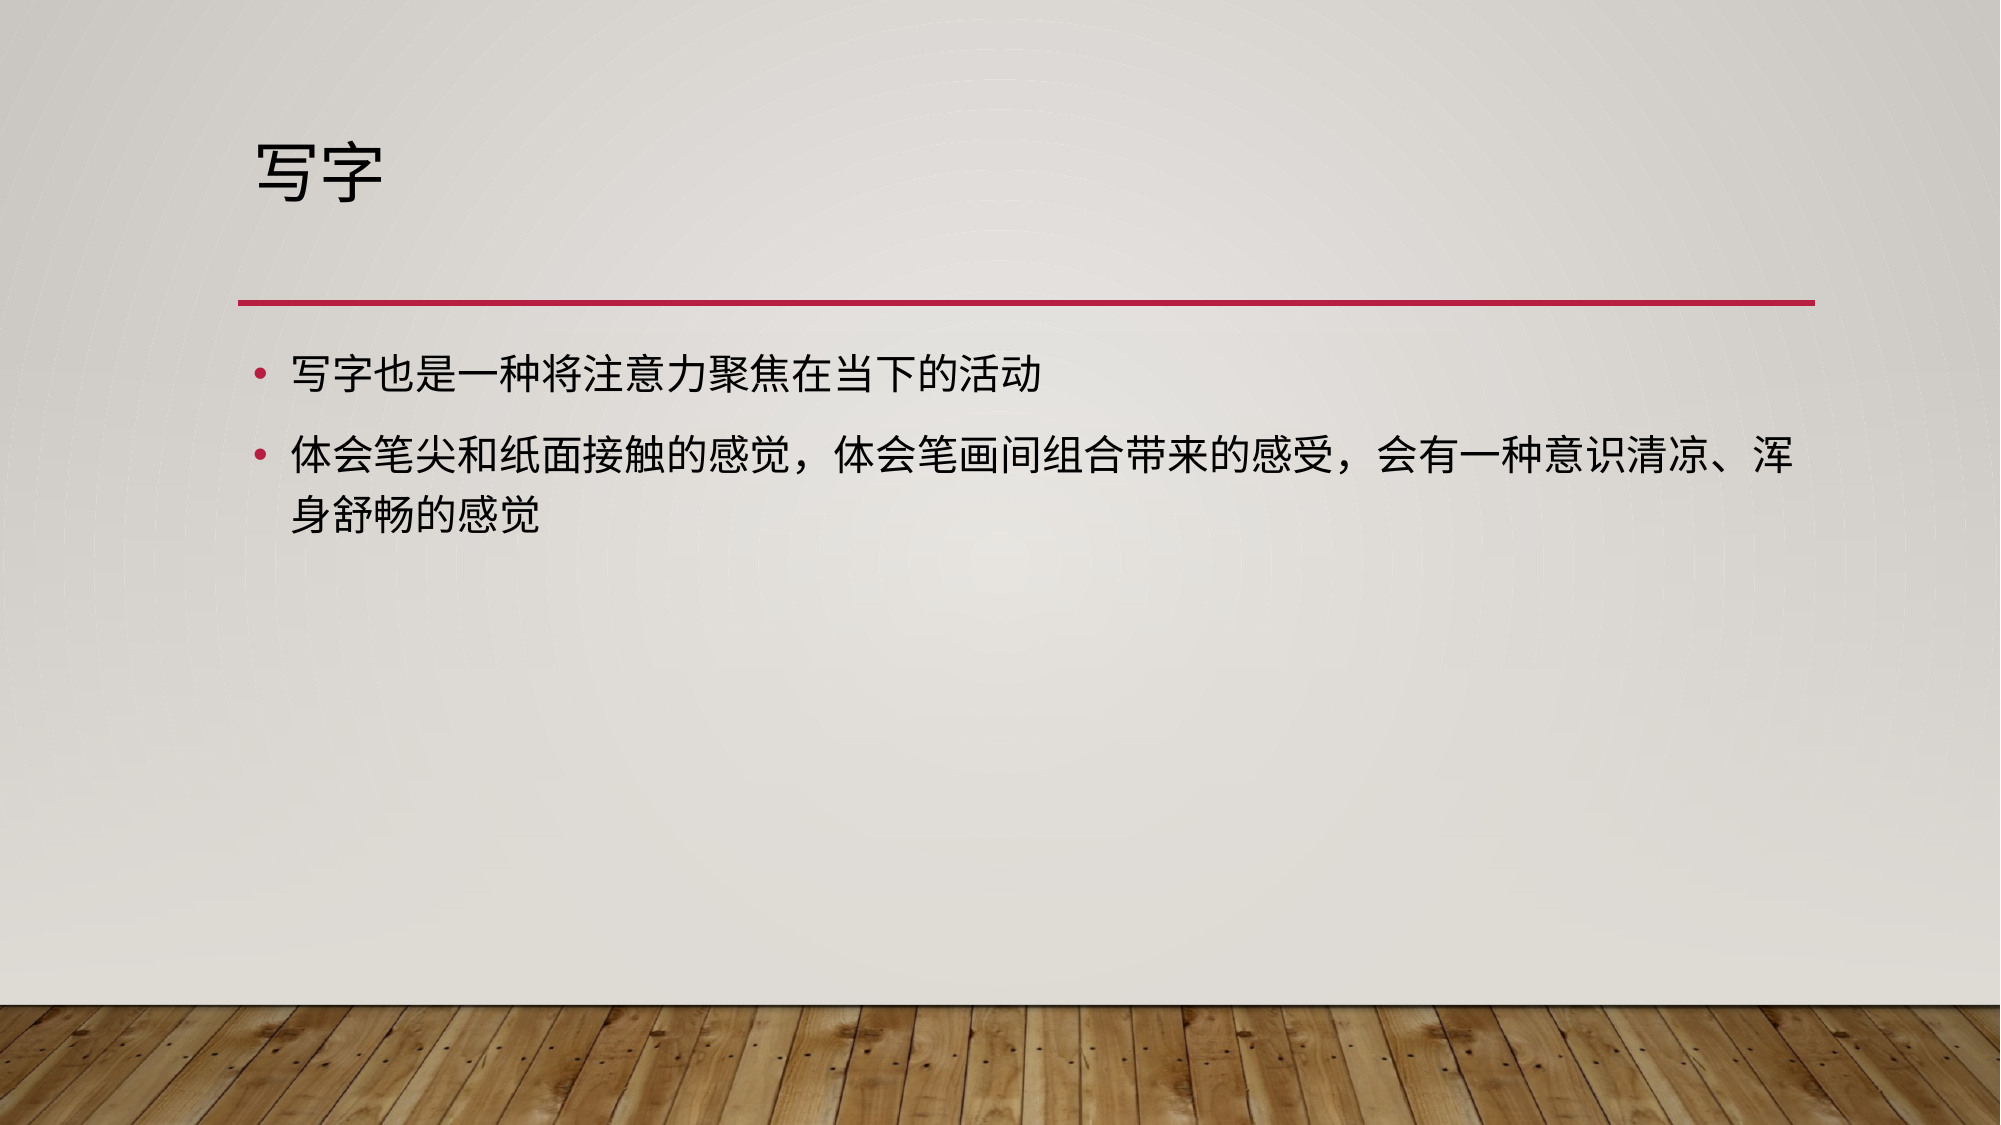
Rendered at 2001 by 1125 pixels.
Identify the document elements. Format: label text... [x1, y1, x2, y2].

title 写字 [238, 131, 1814, 305]
picture [0, 1005, 2000, 1125]
list 写字也是一种将注意力聚焦在当下的活动 体会笔尖和纸面接触的感觉，体会笔画间组合带来的感受，会有一种意识清凉、浑身舒畅的感觉 [238, 330, 1814, 897]
